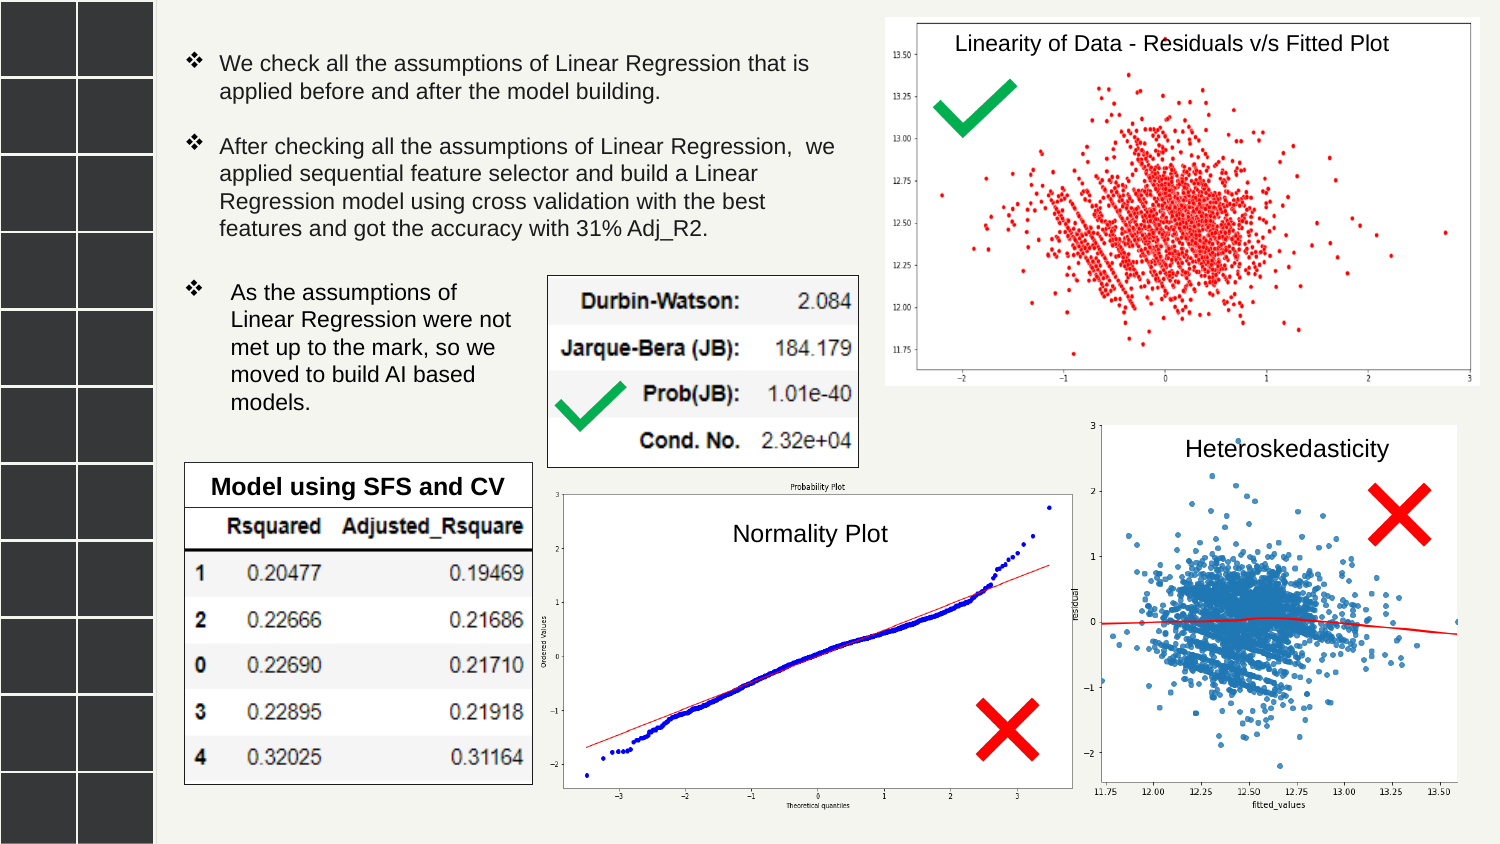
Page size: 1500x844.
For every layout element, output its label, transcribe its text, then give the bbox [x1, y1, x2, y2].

picture [546, 275, 860, 468]
picture [537, 416, 1462, 815]
text_box Model using SFS and CV [184, 462, 533, 502]
text_box As the assumptions of Linear Regression were not met up to the mark, so we moved to build AI based models. [169, 270, 541, 450]
text_box We check all the assumptions of Linear Regression that is applied before and after the model building. After checking all the assumptions of Linear Regression, we applied sequential feature selector and build a Linear Regression model using cross validation with the best features and got the accuracy with 31% Adj_R2. [169, 14, 866, 304]
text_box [0, 0, 156, 844]
picture [184, 502, 533, 785]
picture [885, 16, 1480, 386]
